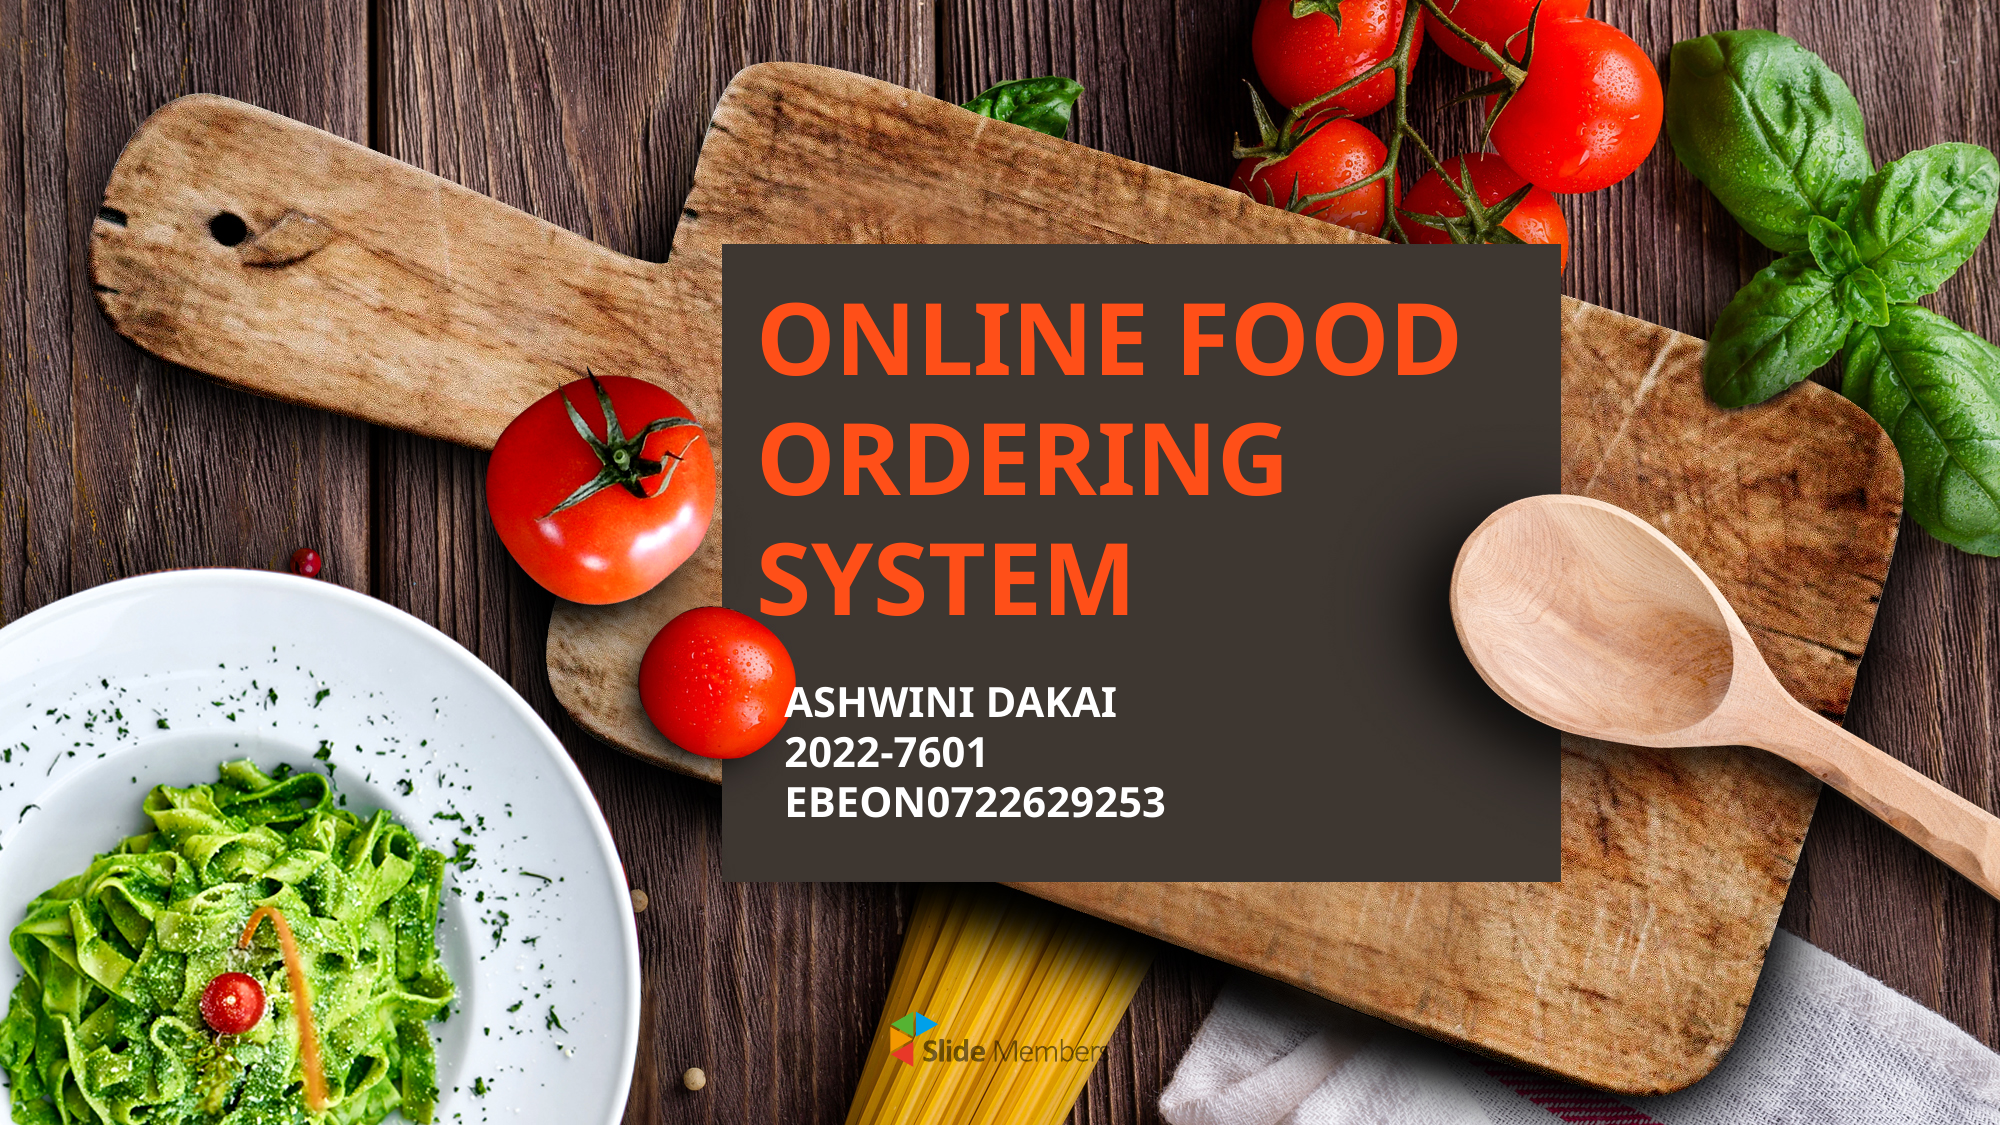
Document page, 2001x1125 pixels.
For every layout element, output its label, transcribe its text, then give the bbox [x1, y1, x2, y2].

text_box ASHWINI DAKAI 2022-7601 EBEON0722629253 [769, 668, 1182, 834]
picture [0, 0, 2000, 1125]
title ONLINE FOOD ORDERING SYSTEM [739, 266, 1580, 587]
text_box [890, 1011, 1110, 1068]
